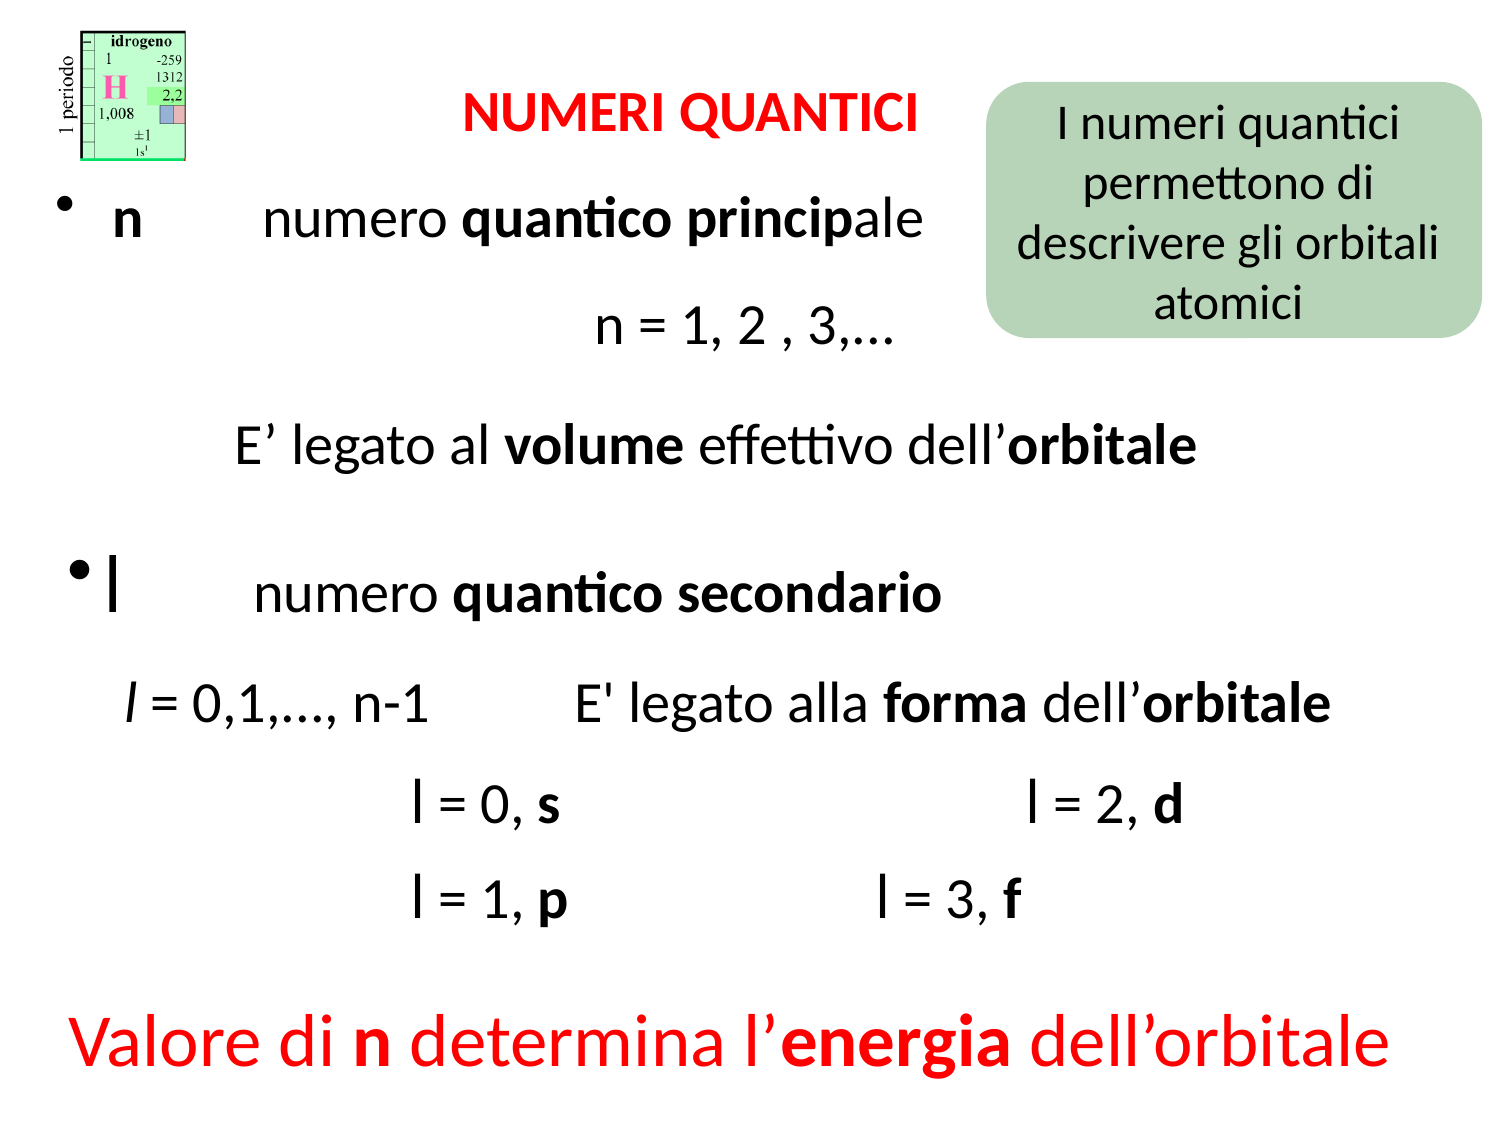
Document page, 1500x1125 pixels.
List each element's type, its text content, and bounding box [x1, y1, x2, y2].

picture [52, 30, 186, 161]
text_box I numeri quantici permettono di descrivere gli orbitali atomici [974, 81, 1483, 337]
text_box l numero quantico secondario l = 0,1,..., n-1 E' legato alla forma dell’orbitale [53, 562, 1404, 739]
text_box NUMERI QUANTICI [253, 30, 1129, 185]
text_box Valore di n determina l’energia dell’orbitale [53, 984, 1500, 1090]
text_box l = 0, s l = 2, d l = 1, p l = 3, f [395, 782, 1324, 935]
text_box n numero quantico principale n = 1, 2 , 3,... E’ legato al volume effettivo dell’orbitale [41, 196, 1392, 445]
